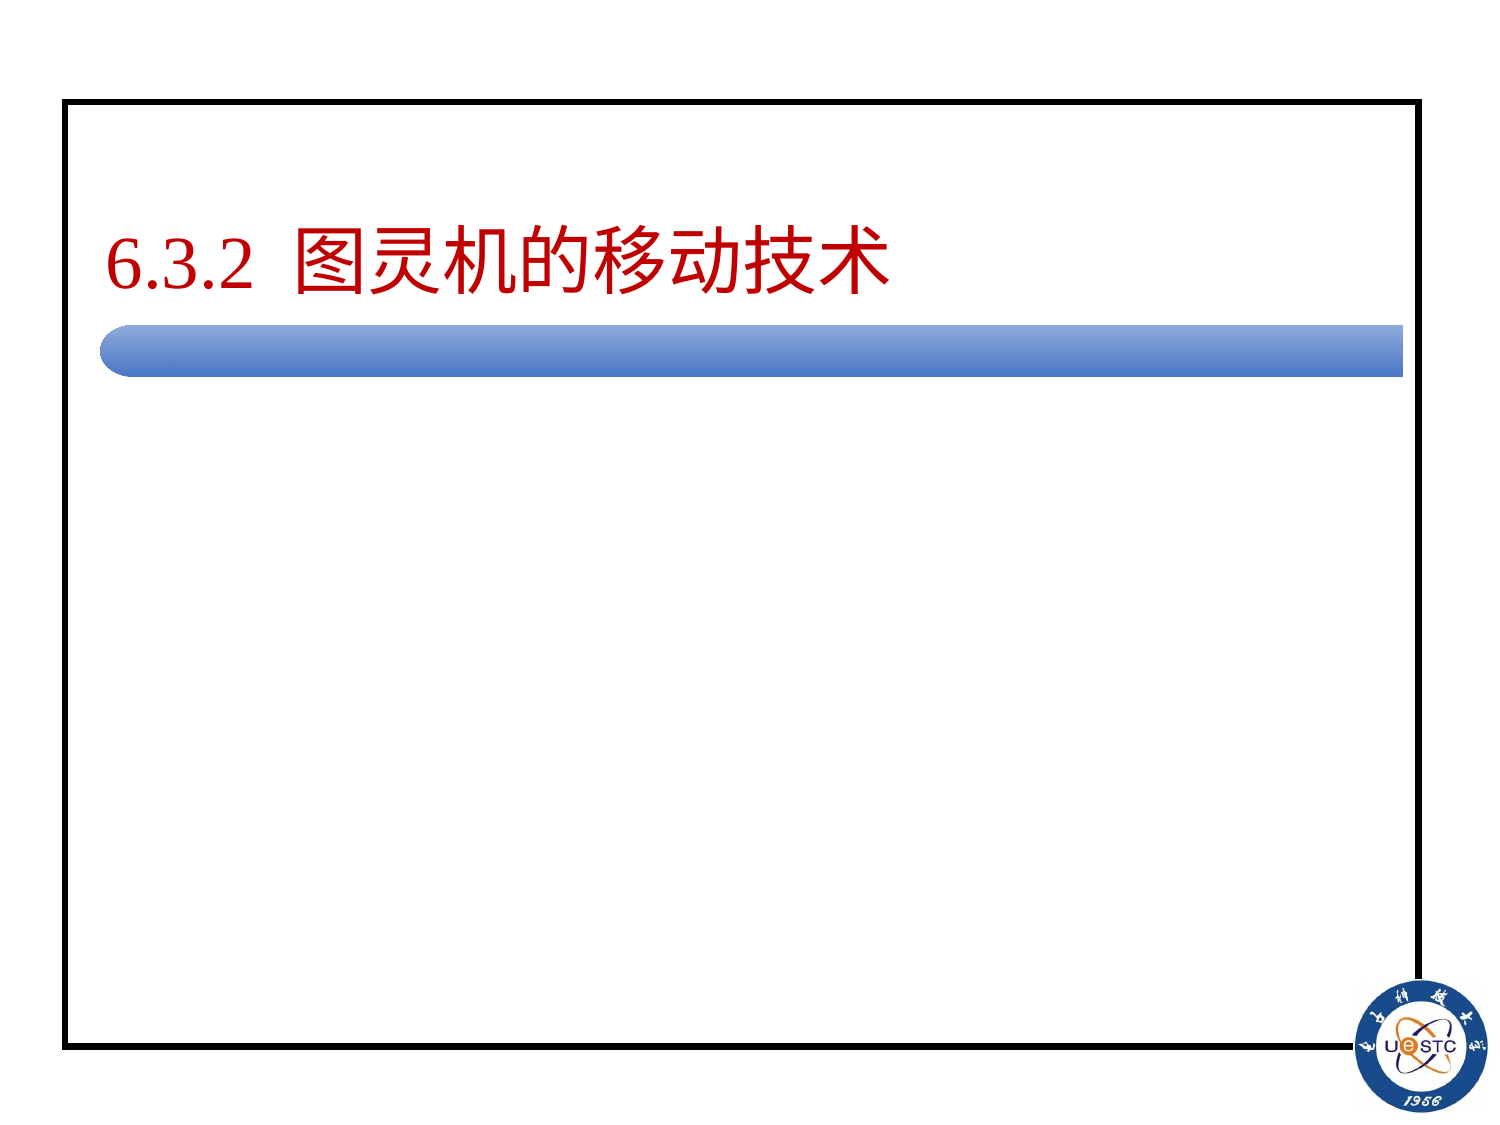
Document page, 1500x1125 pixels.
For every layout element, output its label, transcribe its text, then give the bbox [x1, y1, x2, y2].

title 6.3.2 图灵机的移动技术 [90, 125, 1403, 313]
picture [1353, 979, 1489, 1114]
